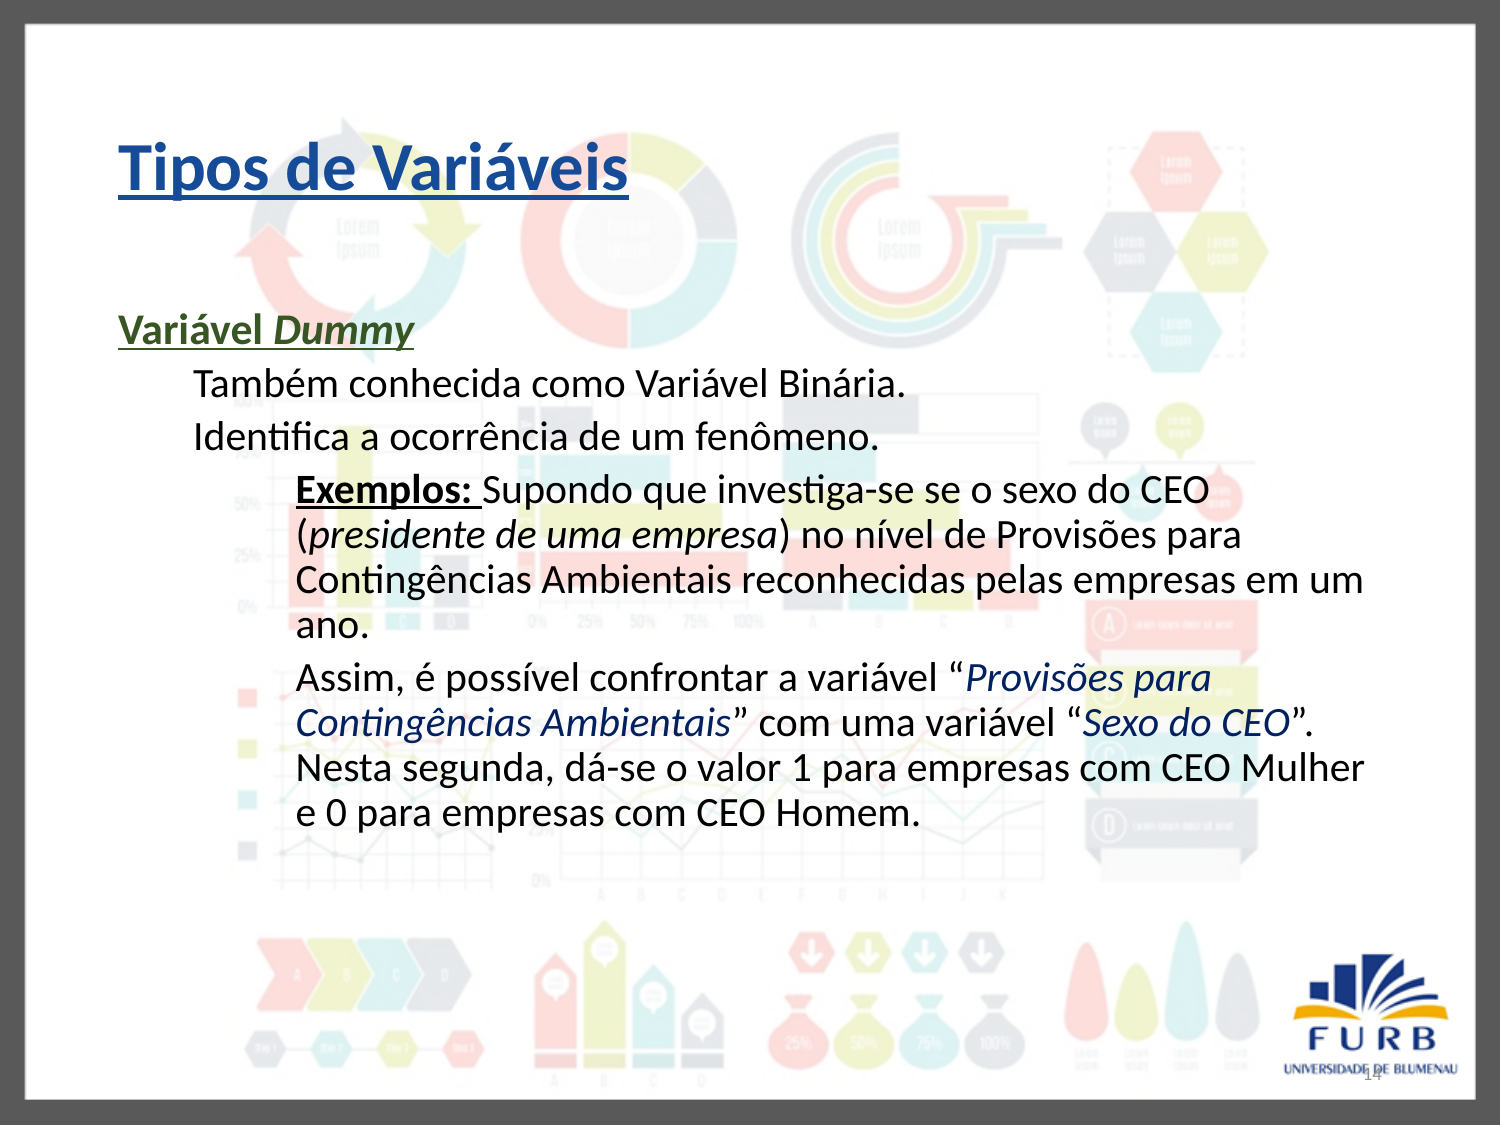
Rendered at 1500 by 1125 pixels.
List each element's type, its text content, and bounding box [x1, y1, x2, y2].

list Variável Dummy Também conhecida como Variável Binária. Identifica a ocorrência de um fenômeno. Exemplos: Supondo que investiga-se se o sexo do CEO (presidente de uma empresa) no nível de Provisões para Contingências Ambientais reconhecidas pelas empresas em um ano. Assim, é possível confrontar a variável “Provisões para Contingências Ambientais” com uma variável “Sexo do CEO”. Nesta segunda, dá-se o valor 1 para empresas com CEO Mulher e 0 para empresas com CEO Homem. [103, 299, 1397, 1014]
picture [0, 0, 1500, 1125]
title Tipos de Variáveis [103, 59, 1397, 278]
slide_number 14 [1059, 1042, 1397, 1103]
